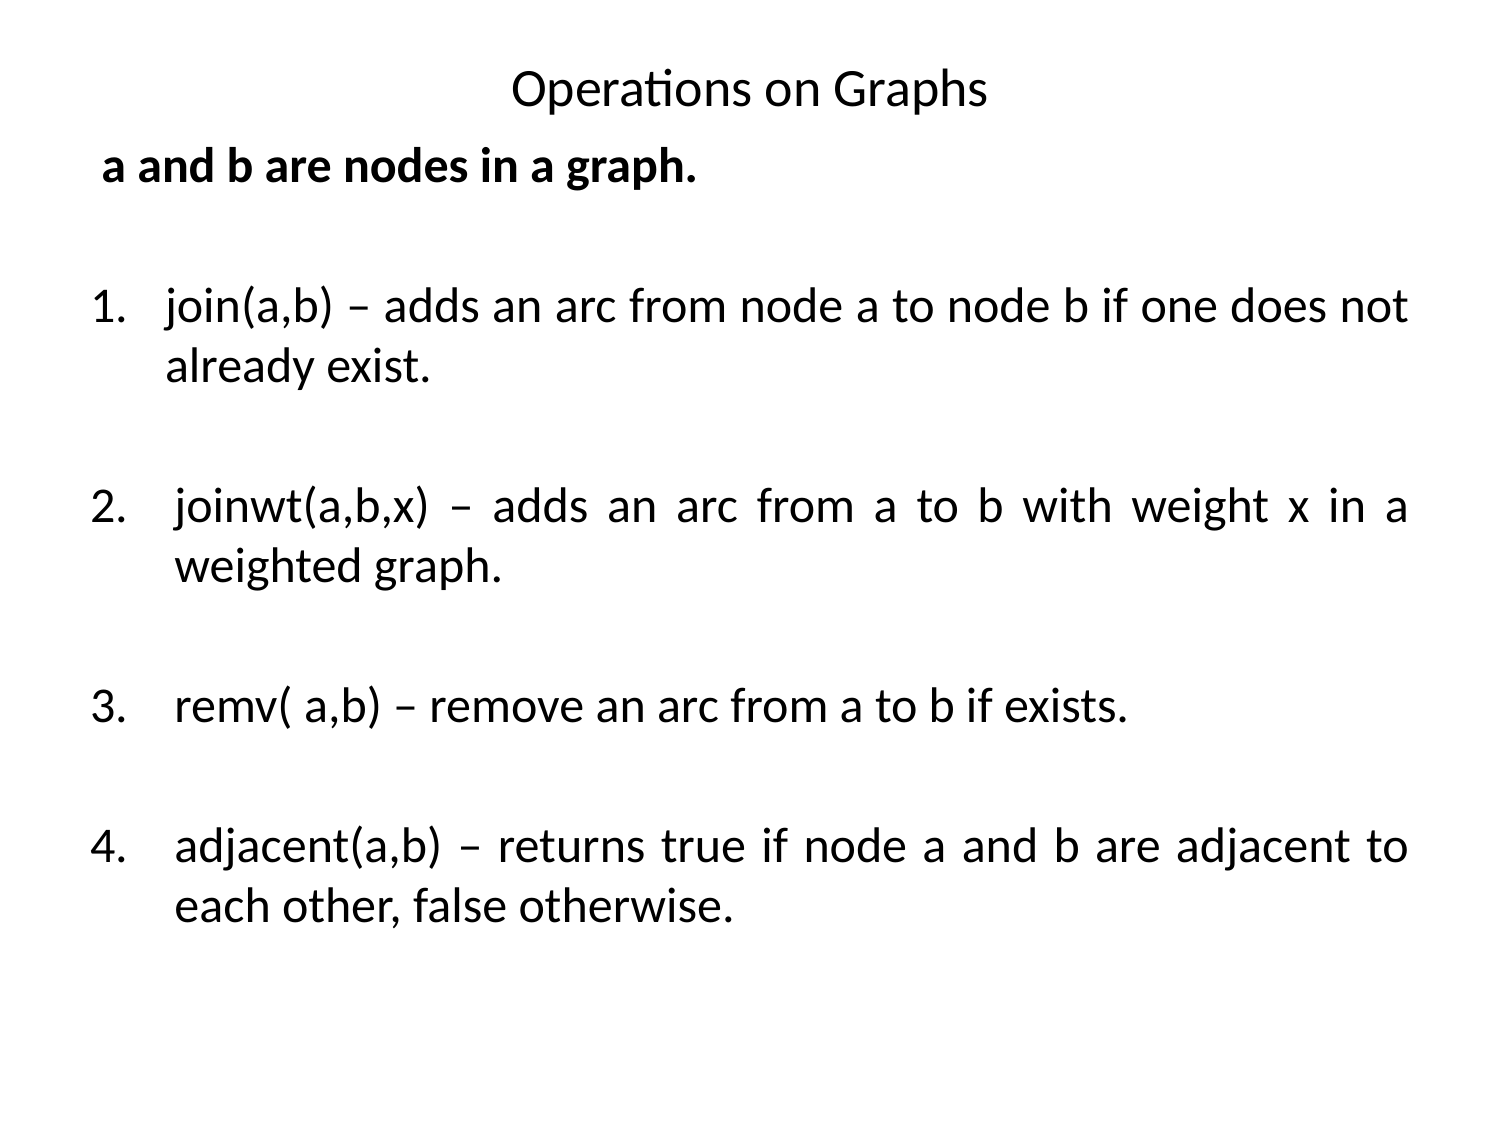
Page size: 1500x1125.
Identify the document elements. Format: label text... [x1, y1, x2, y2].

title Operations on Graphs [75, 45, 1425, 125]
list a and b are nodes in a graph. join(a,b) – adds an arc from node a to node b if one does not already exist. joinwt(a,b,x) – adds an arc from a to b with weight x in a weighted graph. remv( a,b) – remove an arc from a to b if exists. adjacent(a,b) – returns true if node a and b are adjacent to each other, false otherwise. [75, 125, 1425, 1088]
